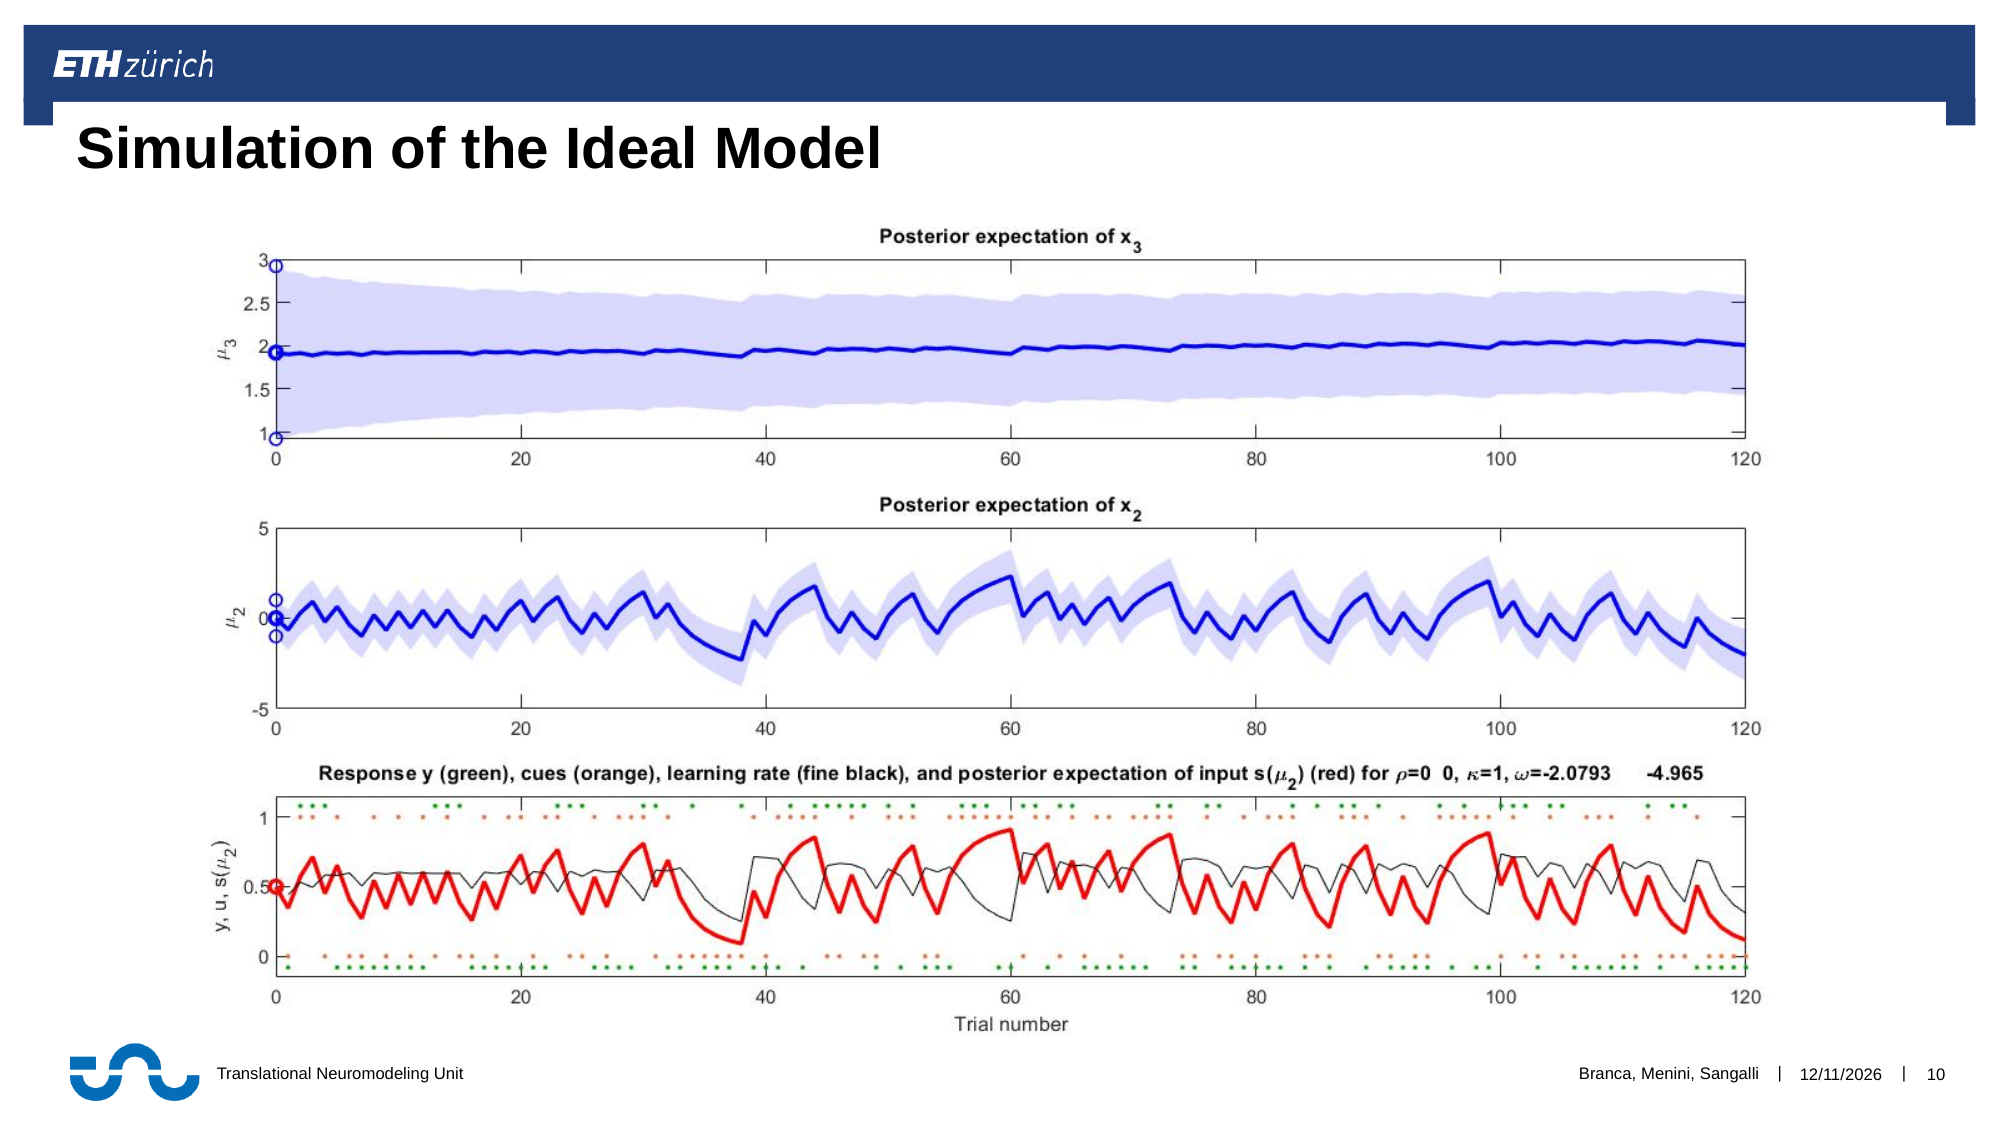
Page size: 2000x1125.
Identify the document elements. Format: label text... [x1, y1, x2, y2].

picture [66, 218, 1807, 1111]
title Simulation of the Ideal Model [53, 101, 1946, 262]
slide_number 10 [1906, 1034, 1966, 1112]
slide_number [1790, 1034, 1892, 1112]
footer Branca, Menini, Sangalli [999, 1055, 1760, 1111]
